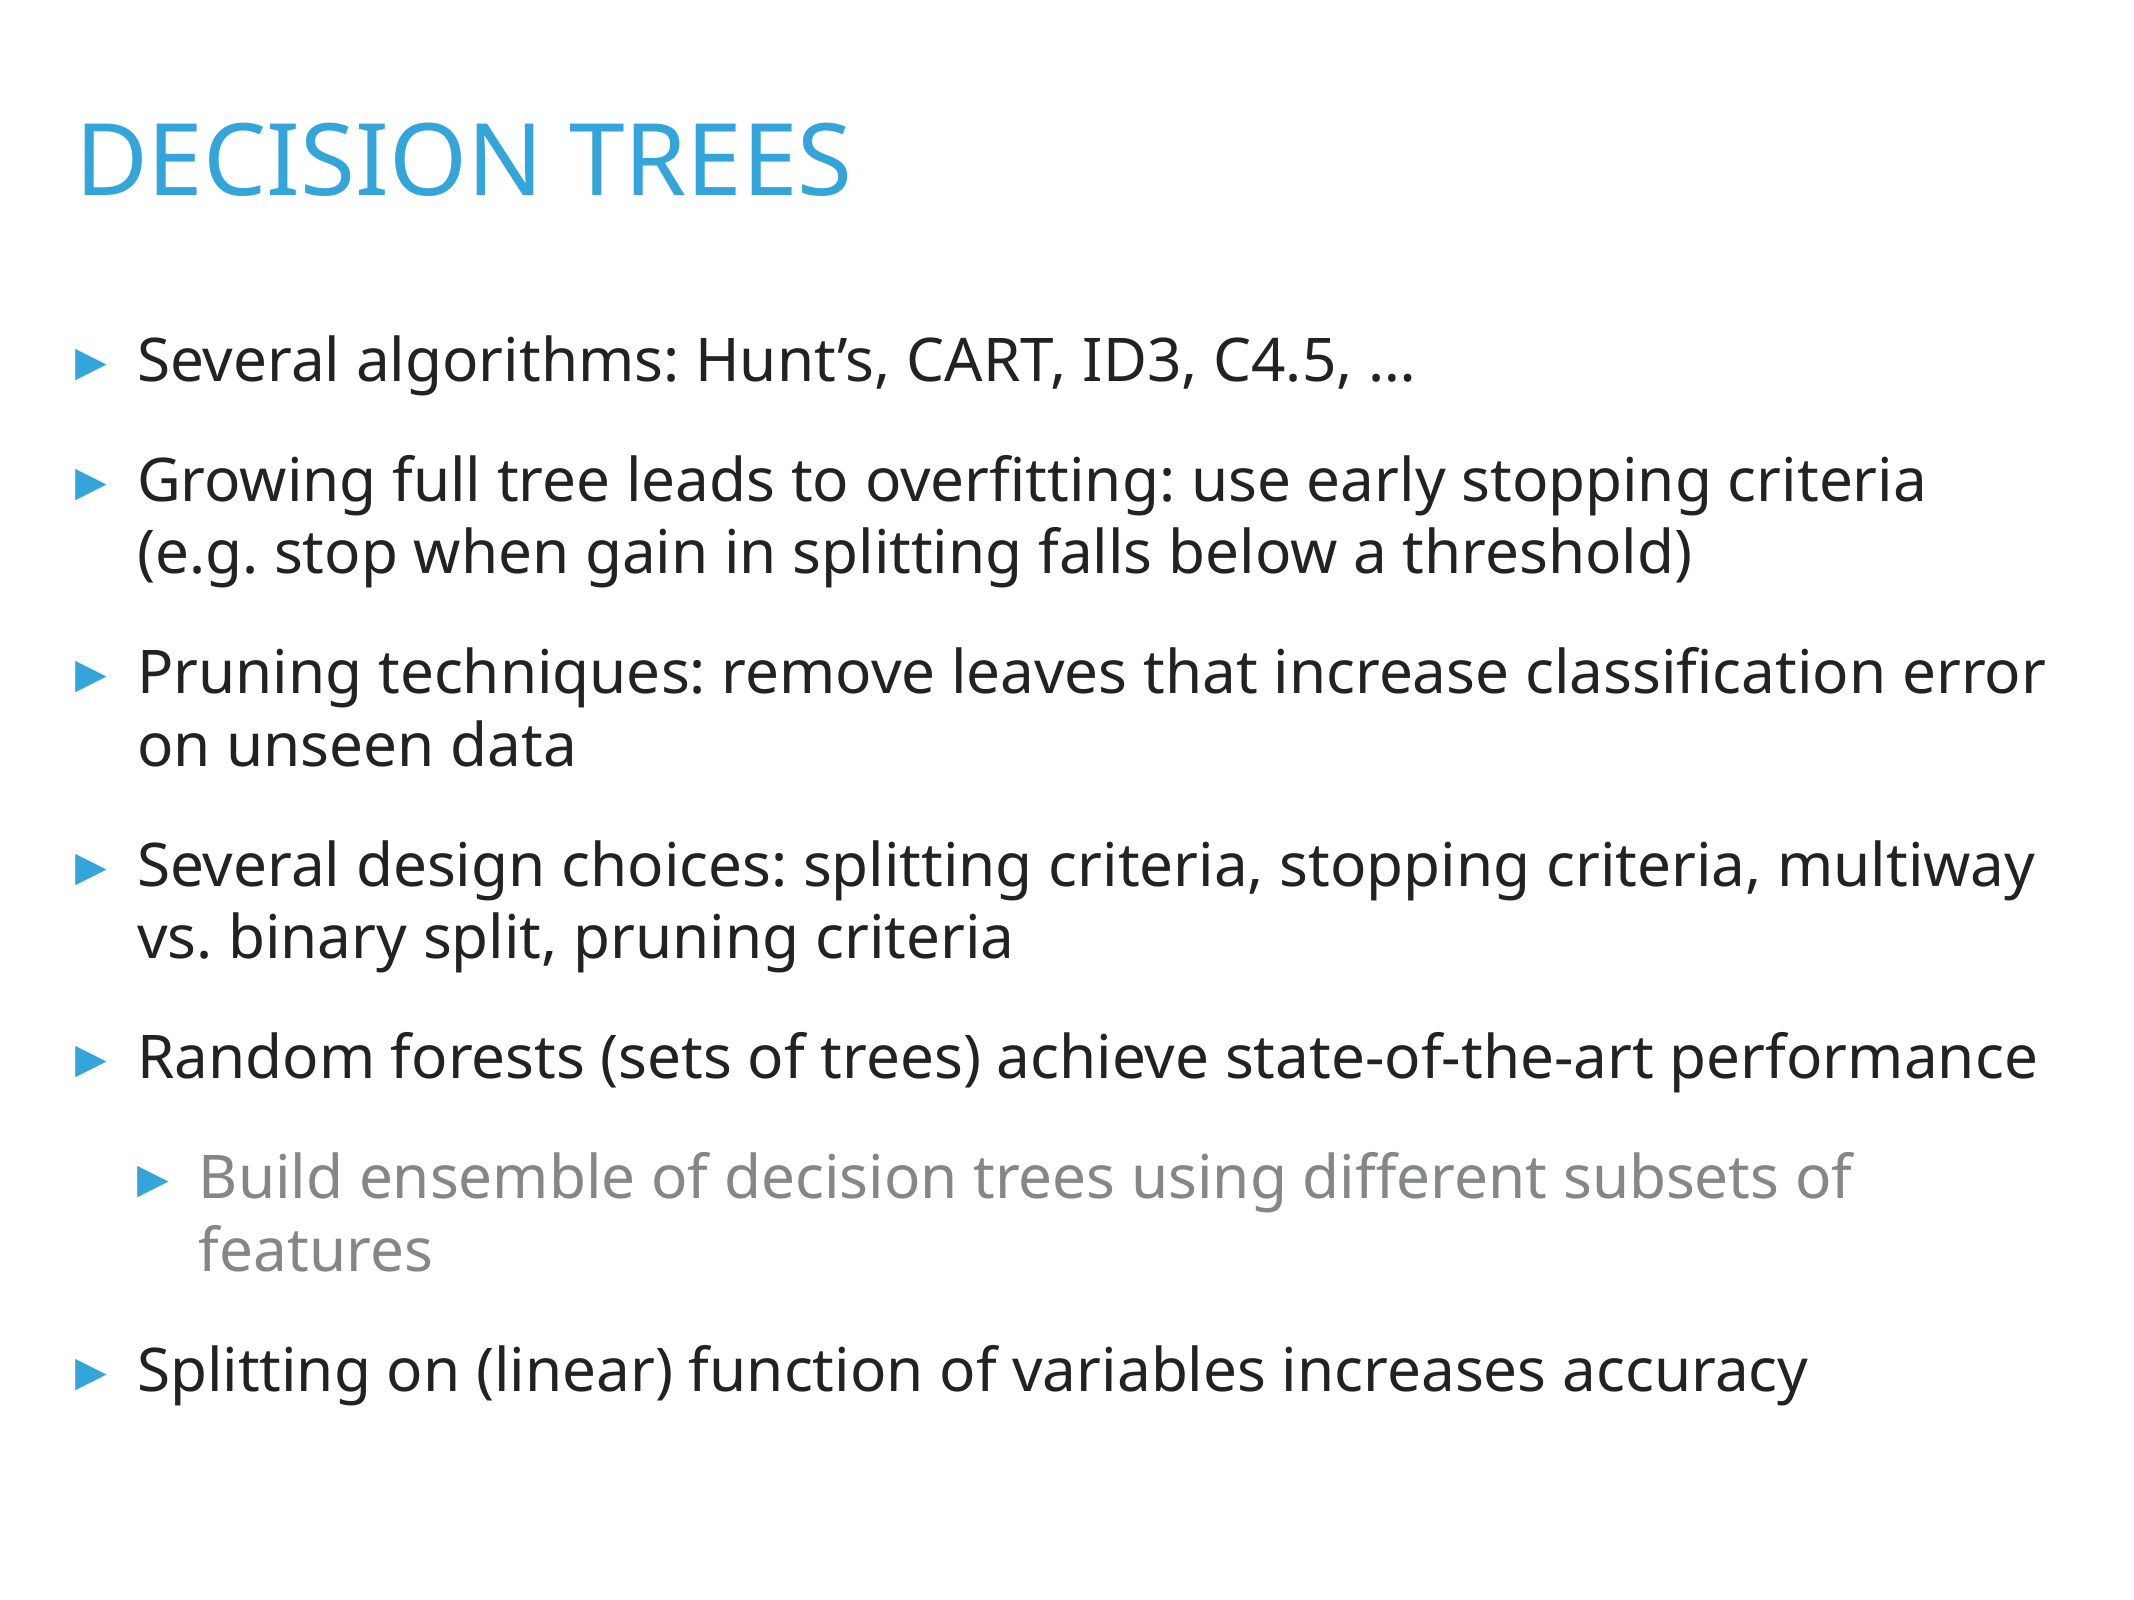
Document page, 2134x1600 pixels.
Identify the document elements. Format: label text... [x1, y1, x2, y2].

text_box Several algorithms: Hunt’s, CART, ID3, C4.5, … Growing full tree leads to overfitting: use early stopping criteria (e.g. stop when gain in splitting falls below a threshold) Pruning techniques: remove leaves that increase classification error on unseen data Several design choices: splitting criteria, stopping criteria, multiway vs. binary split, pruning criteria Random forests (sets of trees) achieve state-of-the-art performance Build ensemble of decision trees using different subsets of features Splitting on (linear) function of variables increases accuracy [66, 312, 2067, 1494]
text_box Decision trees [66, 110, 2067, 229]
